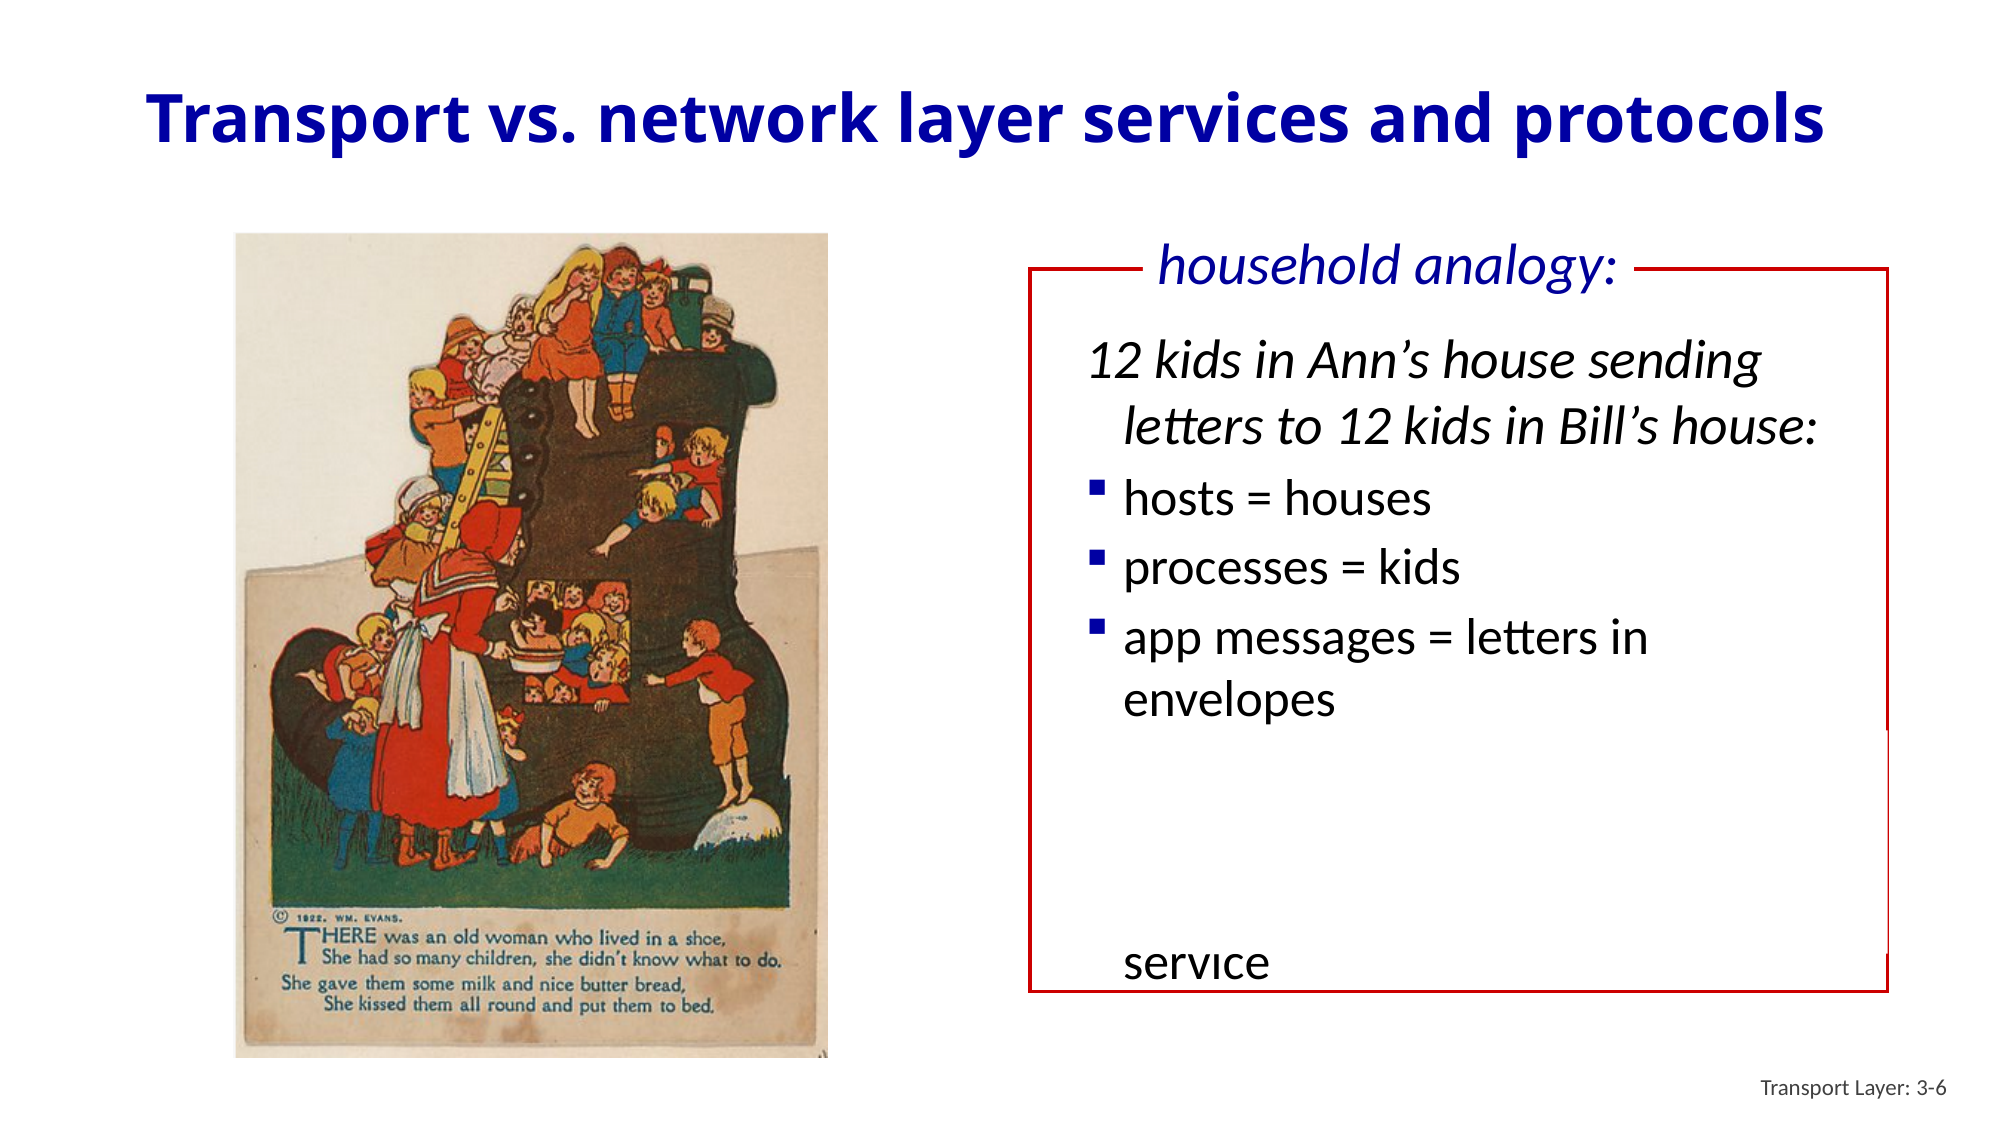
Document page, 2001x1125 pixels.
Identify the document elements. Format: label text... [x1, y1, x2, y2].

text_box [1029, 179, 1927, 1013]
picture [233, 231, 828, 1059]
text_box Transport Layer: 3-6 [1512, 1056, 1962, 1117]
text_box Transport vs. network layer services and protocols [130, 47, 1952, 194]
